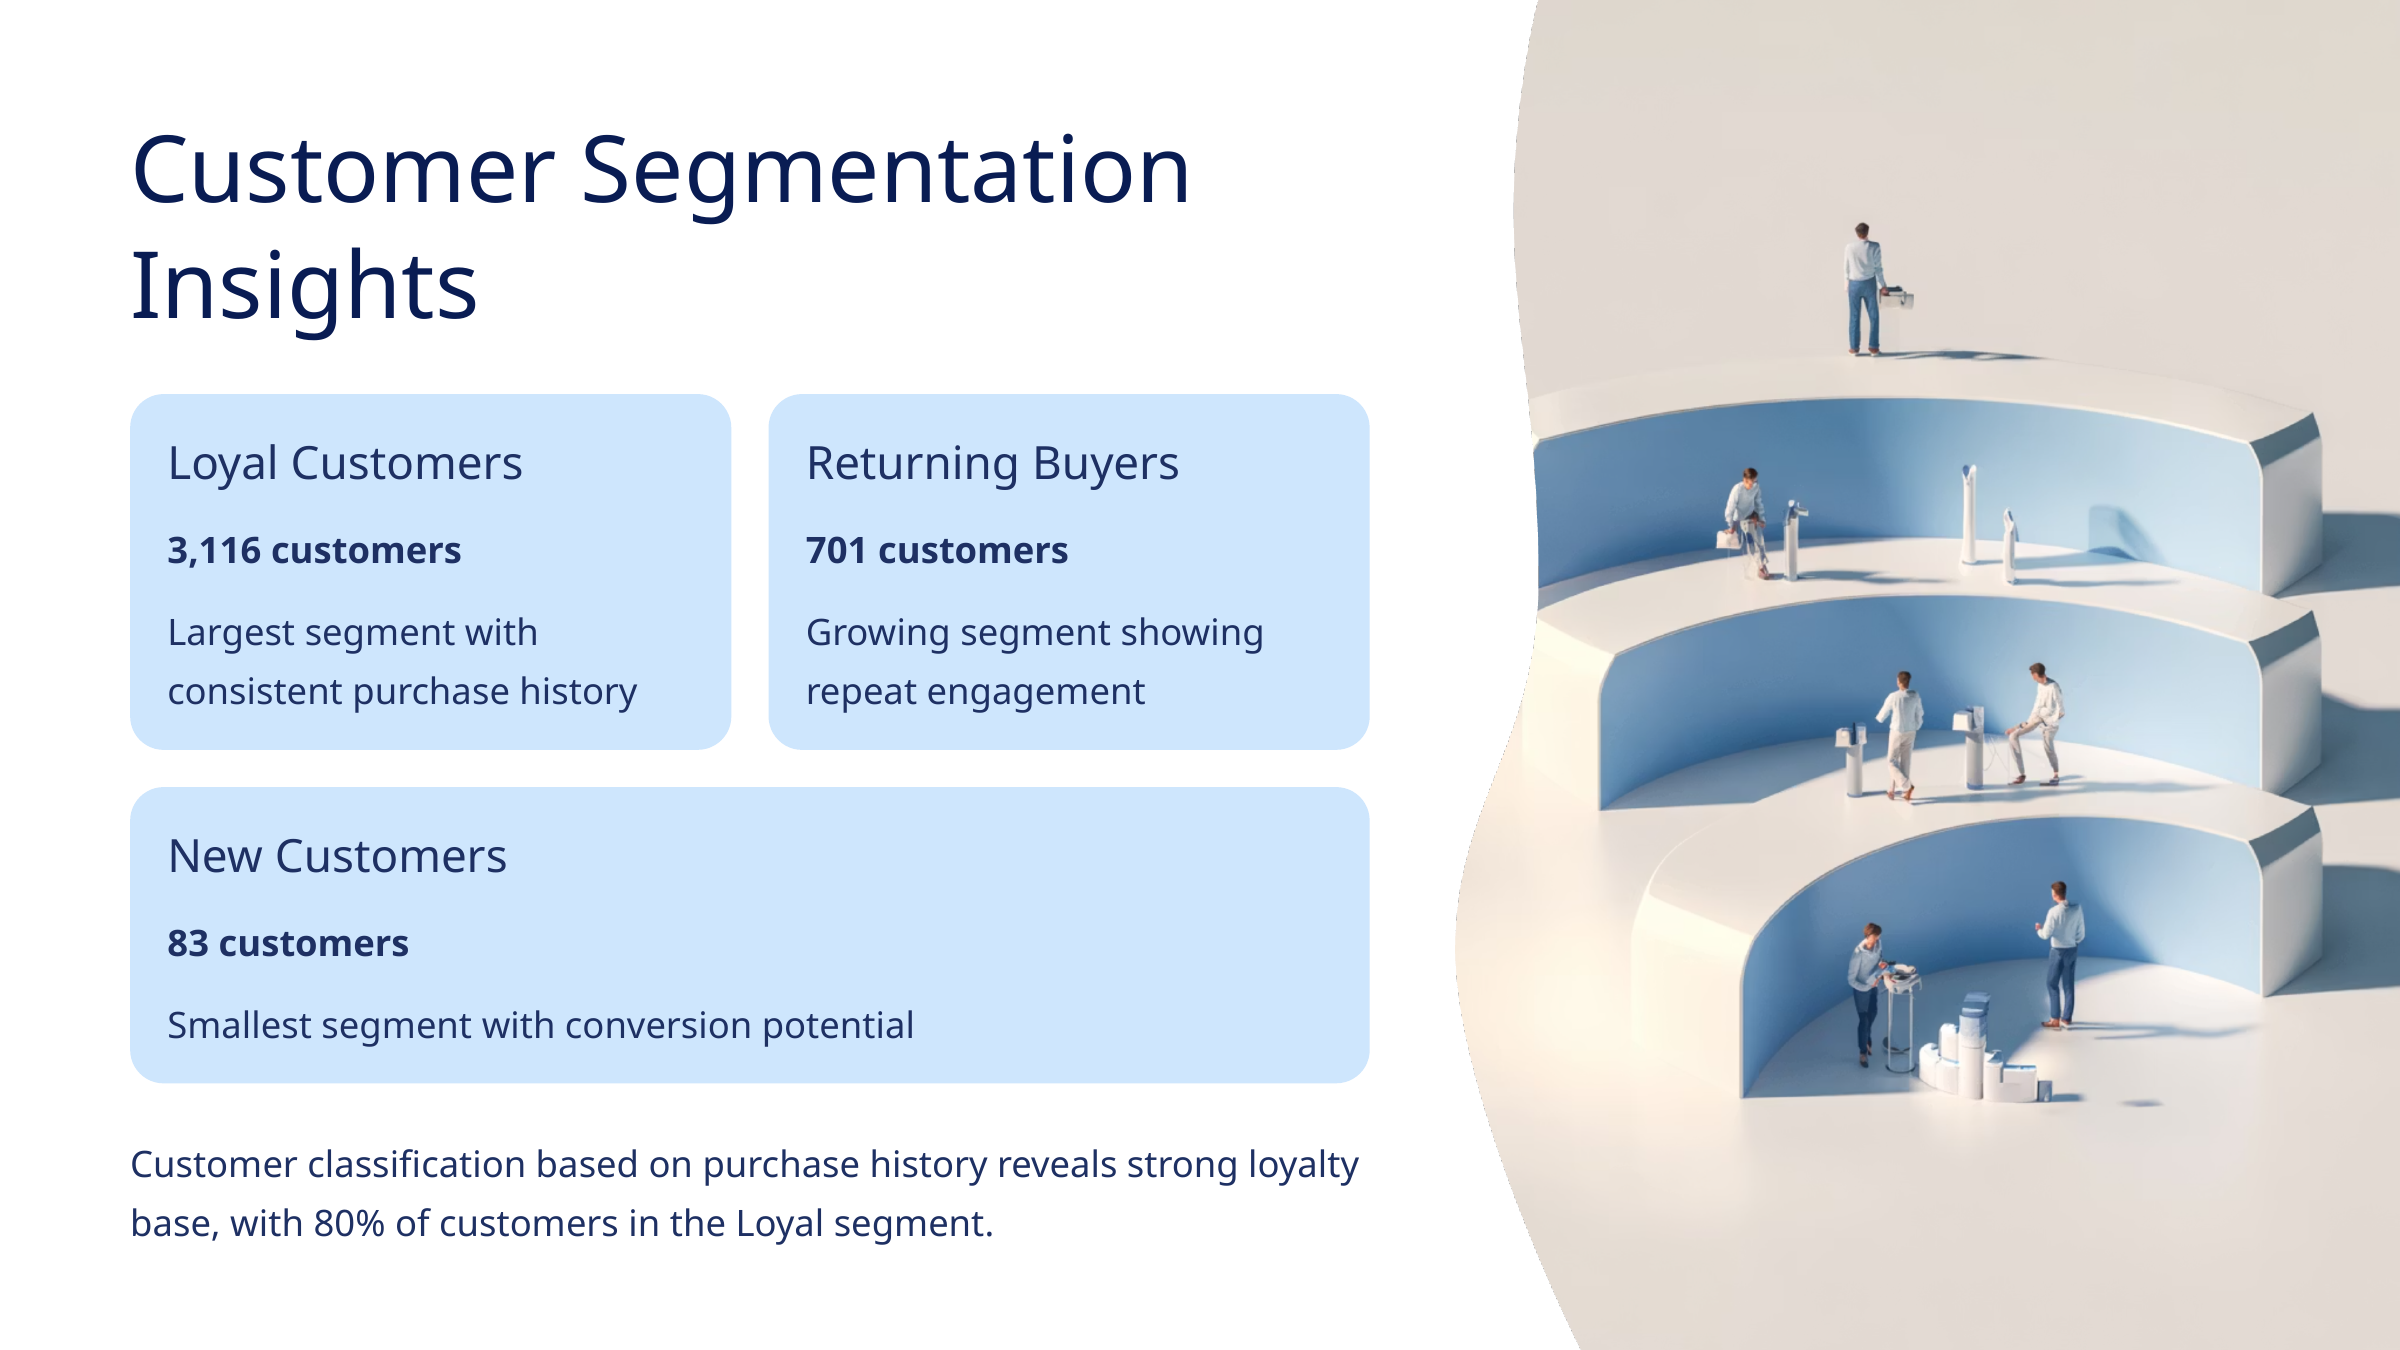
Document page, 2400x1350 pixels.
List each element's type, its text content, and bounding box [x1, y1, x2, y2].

text_box 701 customers [805, 511, 1333, 572]
text_box Largest segment with consistent purchase history [167, 593, 695, 713]
text_box Smallest segment with conversion potential [167, 986, 1333, 1046]
text_box Growing segment showing repeat engagement [805, 593, 1333, 713]
text_box 83 customers [167, 904, 1333, 965]
text_box [130, 787, 1370, 1084]
text_box Loyal Customers [167, 431, 633, 490]
text_box [130, 394, 732, 750]
text_box New Customers [167, 824, 633, 883]
text_box Returning Buyers [805, 431, 1271, 490]
text_box Customer classification based on purchase history reveals strong loyalty base, with 80% of customers in the Loyal segment. [130, 1125, 1370, 1245]
text_box Customer Segmentation Insights [130, 105, 1370, 339]
text_box [768, 394, 1370, 750]
text_box 3,116 customers [167, 511, 695, 572]
picture [1454, 0, 2400, 1350]
